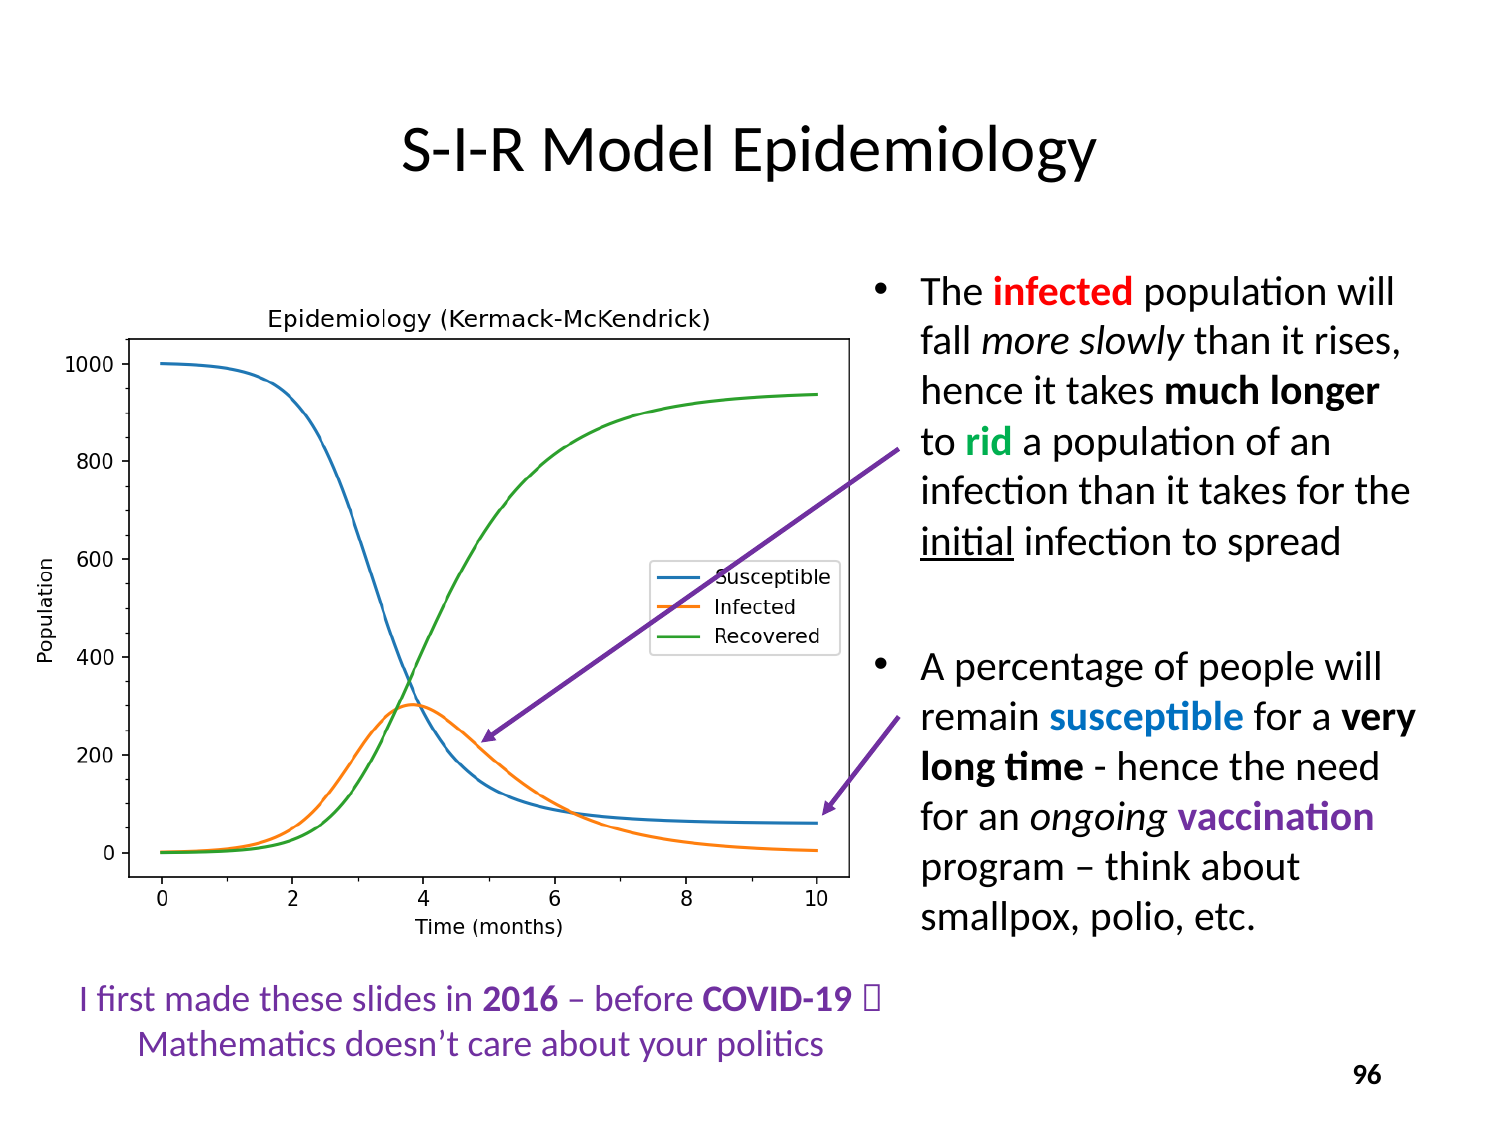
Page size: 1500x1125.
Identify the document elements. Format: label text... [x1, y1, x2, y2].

slide_number 96 [1059, 1042, 1397, 1103]
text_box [480, 448, 899, 743]
text_box S-I-R Model Epidemiology [103, 59, 1397, 241]
text_box I first made these slides in 2016 – before COVID-19  Mathematics doesn’t care about your politics [54, 966, 908, 1072]
text_box The infected population will fall more slowly than it rises, hence it takes much longer to rid a population of an infection than it takes for the initial infection to spread A percentage of people will remain susceptible for a very long time - hence the need for an ongoing vaccination program – think about smallpox, polio, etc. [942, 255, 1440, 946]
picture [12, 255, 942, 953]
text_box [821, 716, 899, 816]
